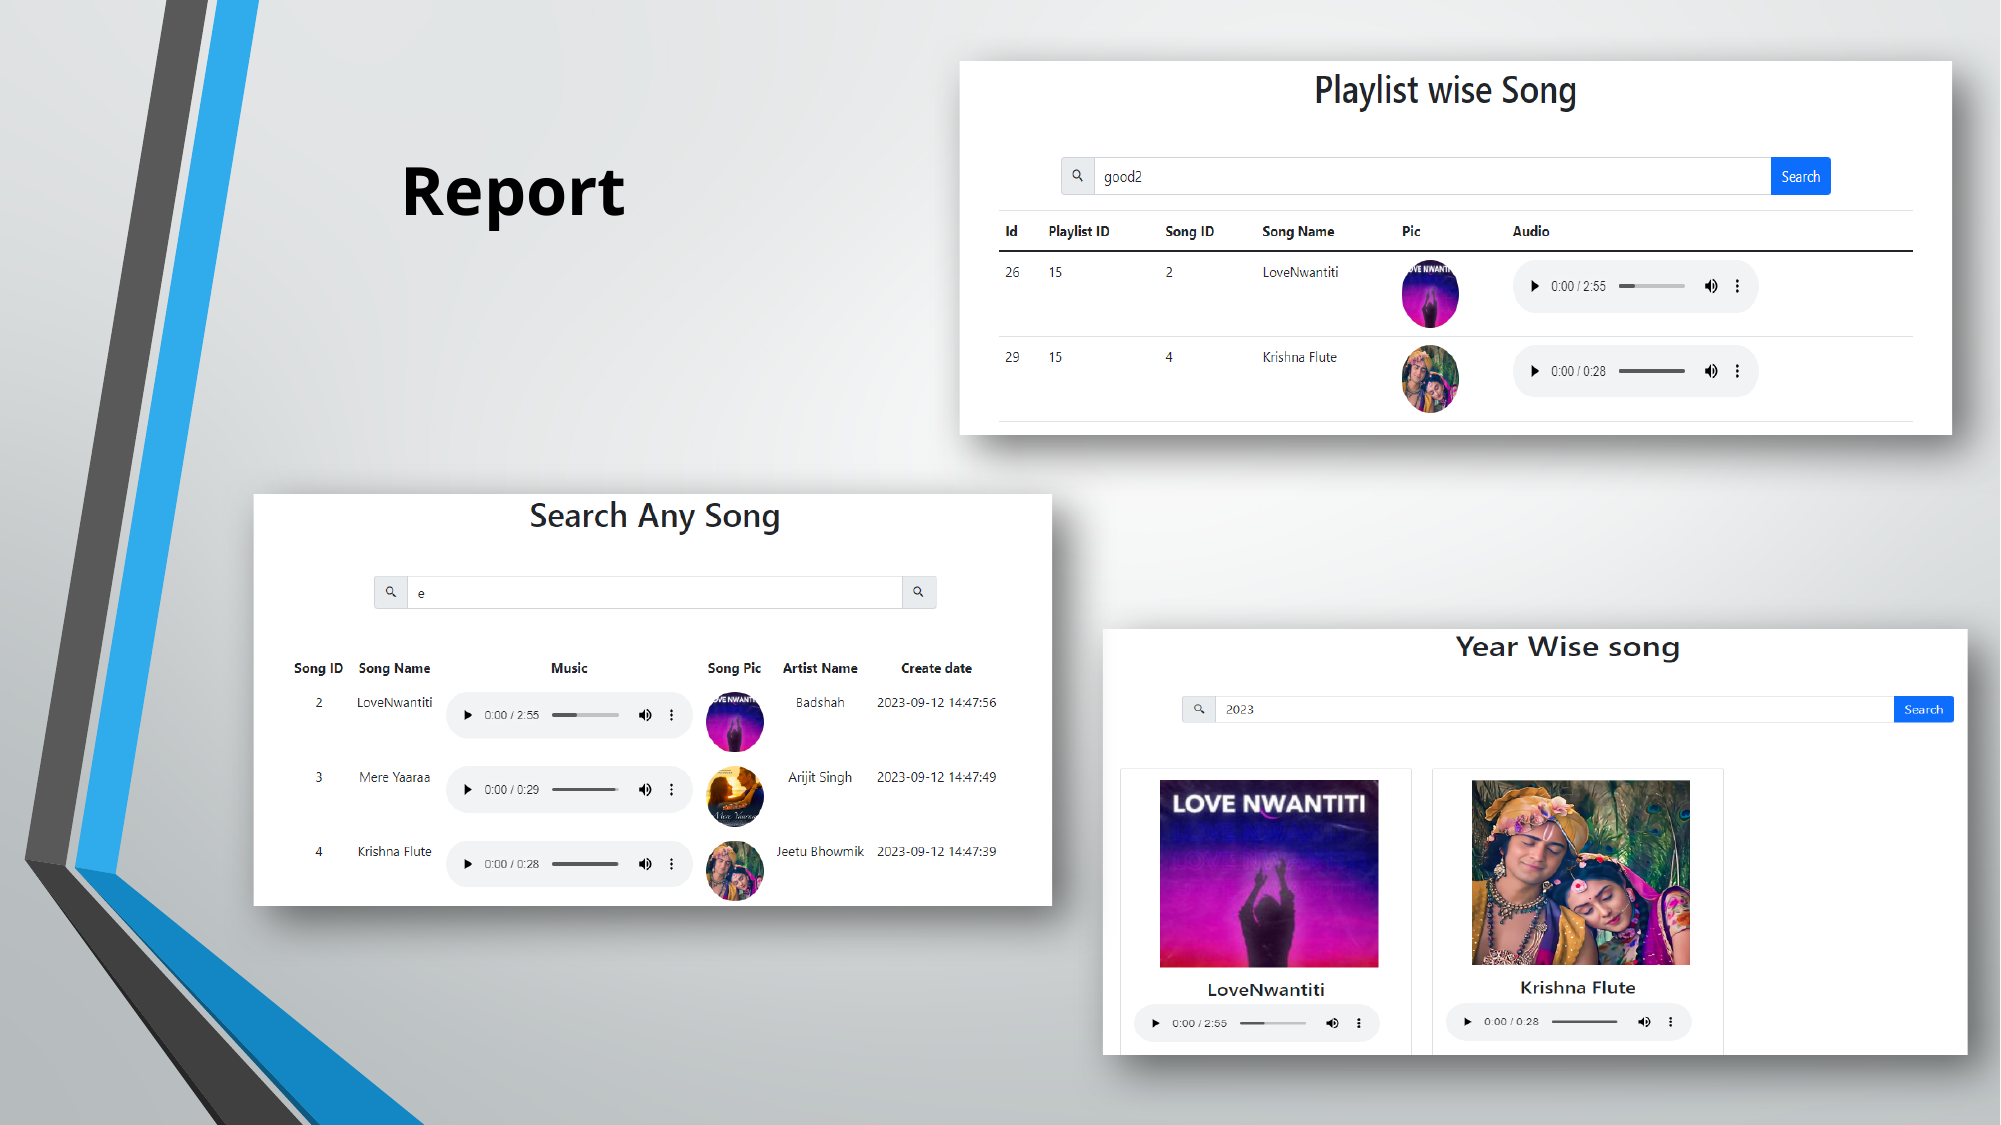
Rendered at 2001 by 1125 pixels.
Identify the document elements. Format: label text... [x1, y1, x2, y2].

picture [959, 61, 1953, 436]
text_box Report [368, 141, 642, 236]
picture [253, 493, 1053, 907]
picture [1102, 629, 1968, 1055]
